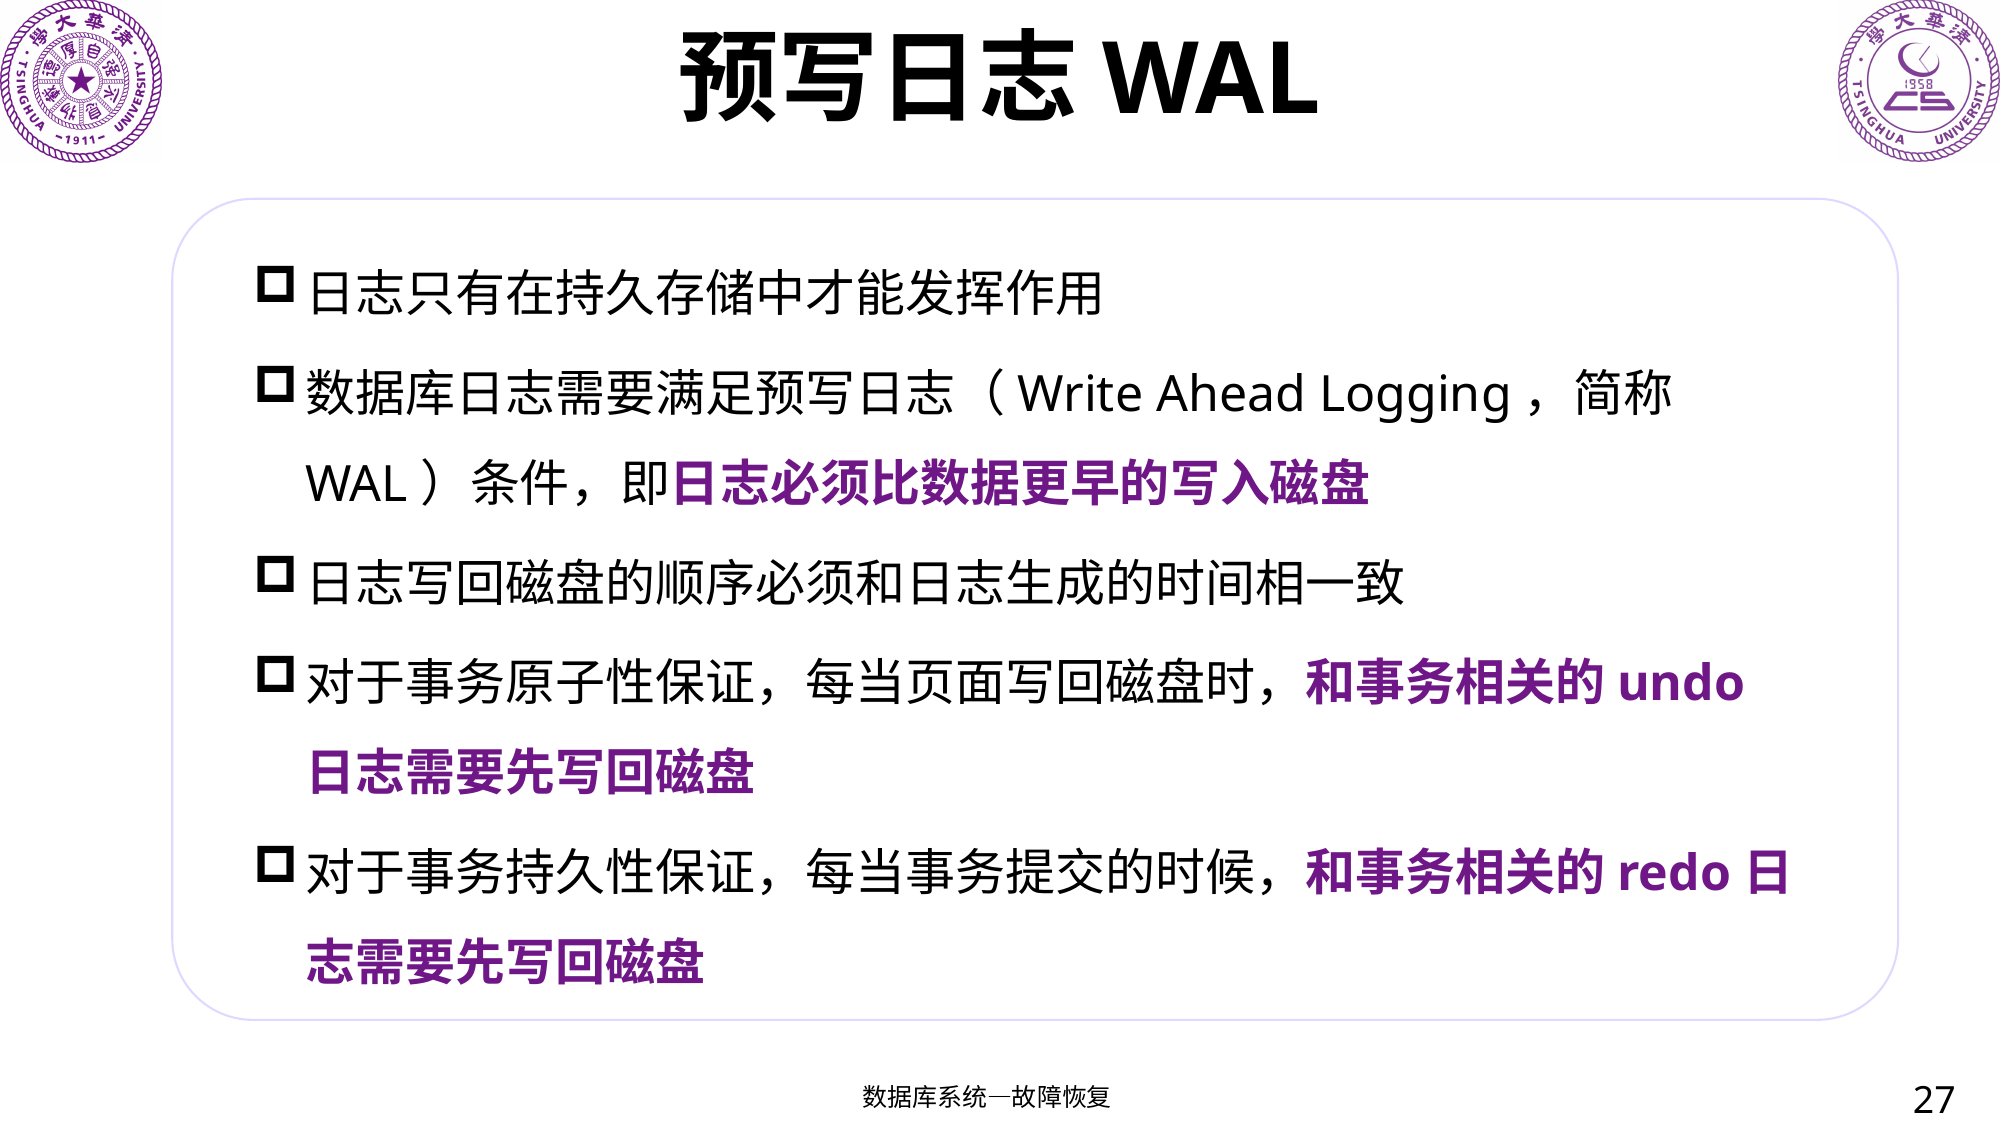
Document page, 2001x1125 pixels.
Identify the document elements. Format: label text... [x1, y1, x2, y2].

list 日志只有在持久存储中才能发挥作用 数据库日志需要满足预写日志（Write Ahead Logging，简称WAL）条件，即日志必须比数据更早的写入磁盘 日志写回磁盘的顺序必须和日志生成的时间相一致 对于事务原子性保证，每当页面写回磁盘时，和事务相关的undo日志需要先写回磁盘 对于事务持久性保证，每当事务提交的时候，和事务相关的redo日志需要先写回磁盘 [238, 223, 1818, 1045]
picture [1838, 0, 2000, 162]
footer 数据库系统—故障恢复 [670, 1073, 1304, 1125]
title 预写日志WAL [172, 17, 1828, 130]
text_box [172, 198, 1899, 1020]
slide_number 27 [1898, 1069, 2000, 1125]
picture [0, 0, 162, 163]
